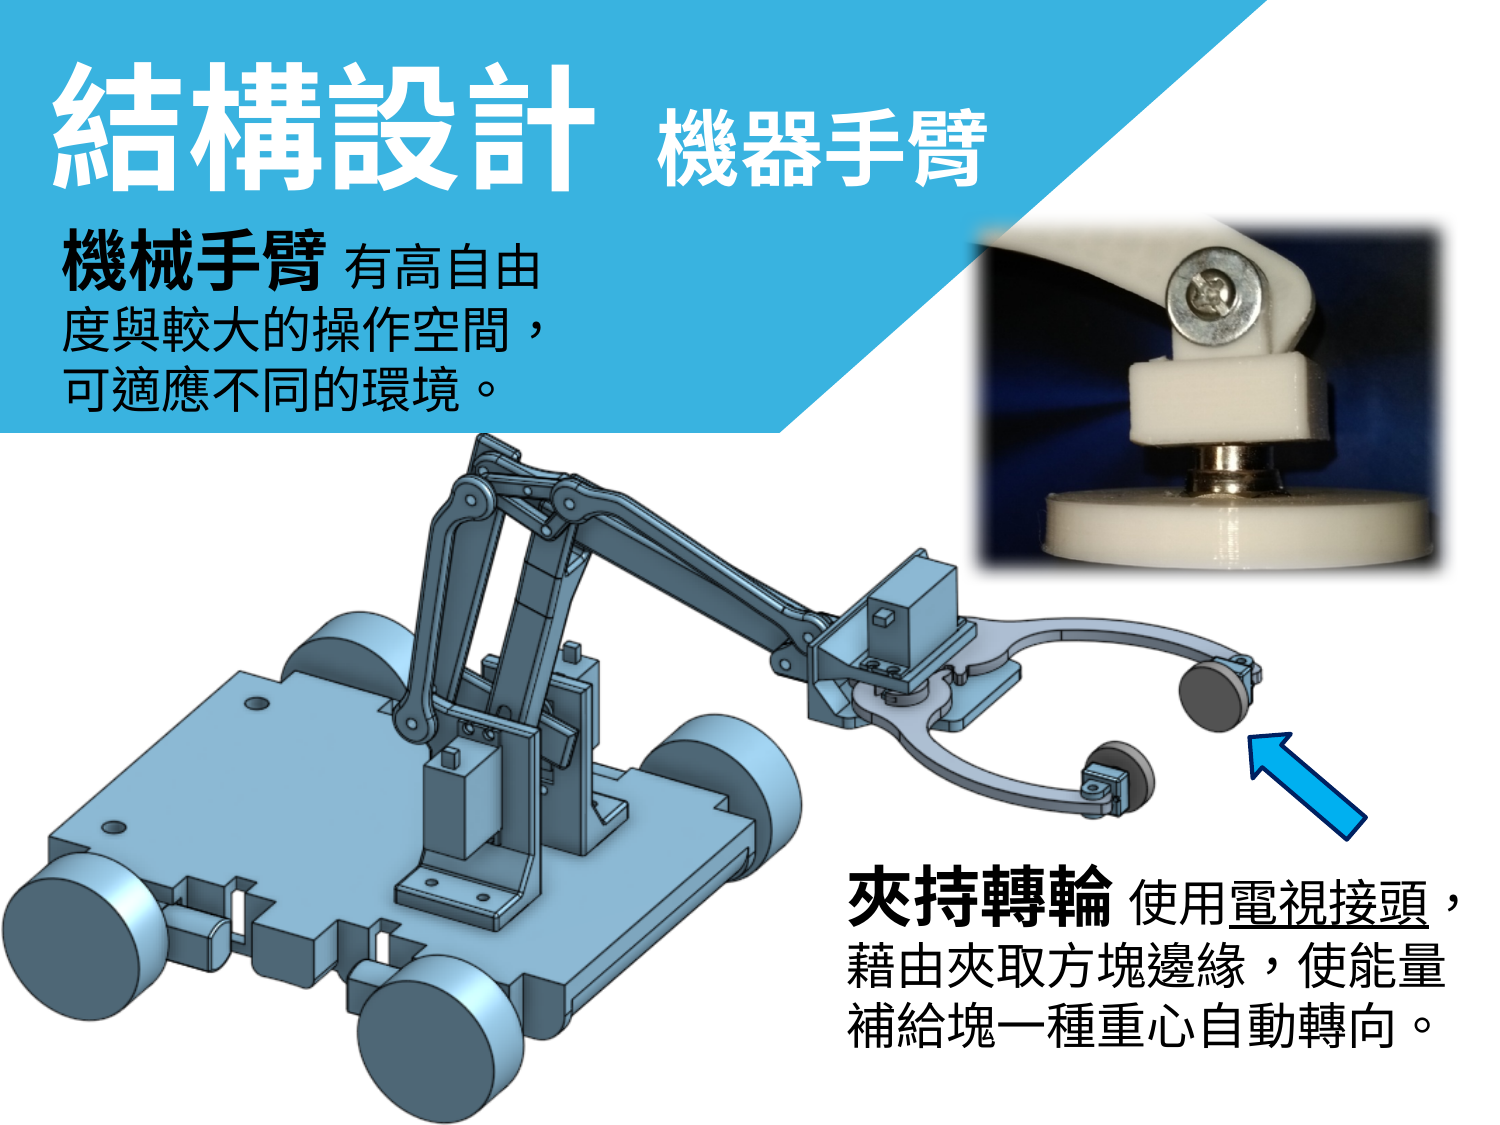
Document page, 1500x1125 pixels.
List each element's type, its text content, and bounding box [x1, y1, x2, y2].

text_box 機械手臂 有高自由度與較大的操作空間，可適應不同的環境。 [46, 365, 575, 426]
text_box 結構設計 機器手臂 [35, 35, 1162, 365]
text_box [1273, 731, 1368, 842]
picture [0, 210, 1458, 1125]
text_box 夾持轉輪 使用電視接頭，藉由夾取方塊邊緣，使能量補給塊一種重心自動轉向。 [1273, 847, 1500, 1122]
